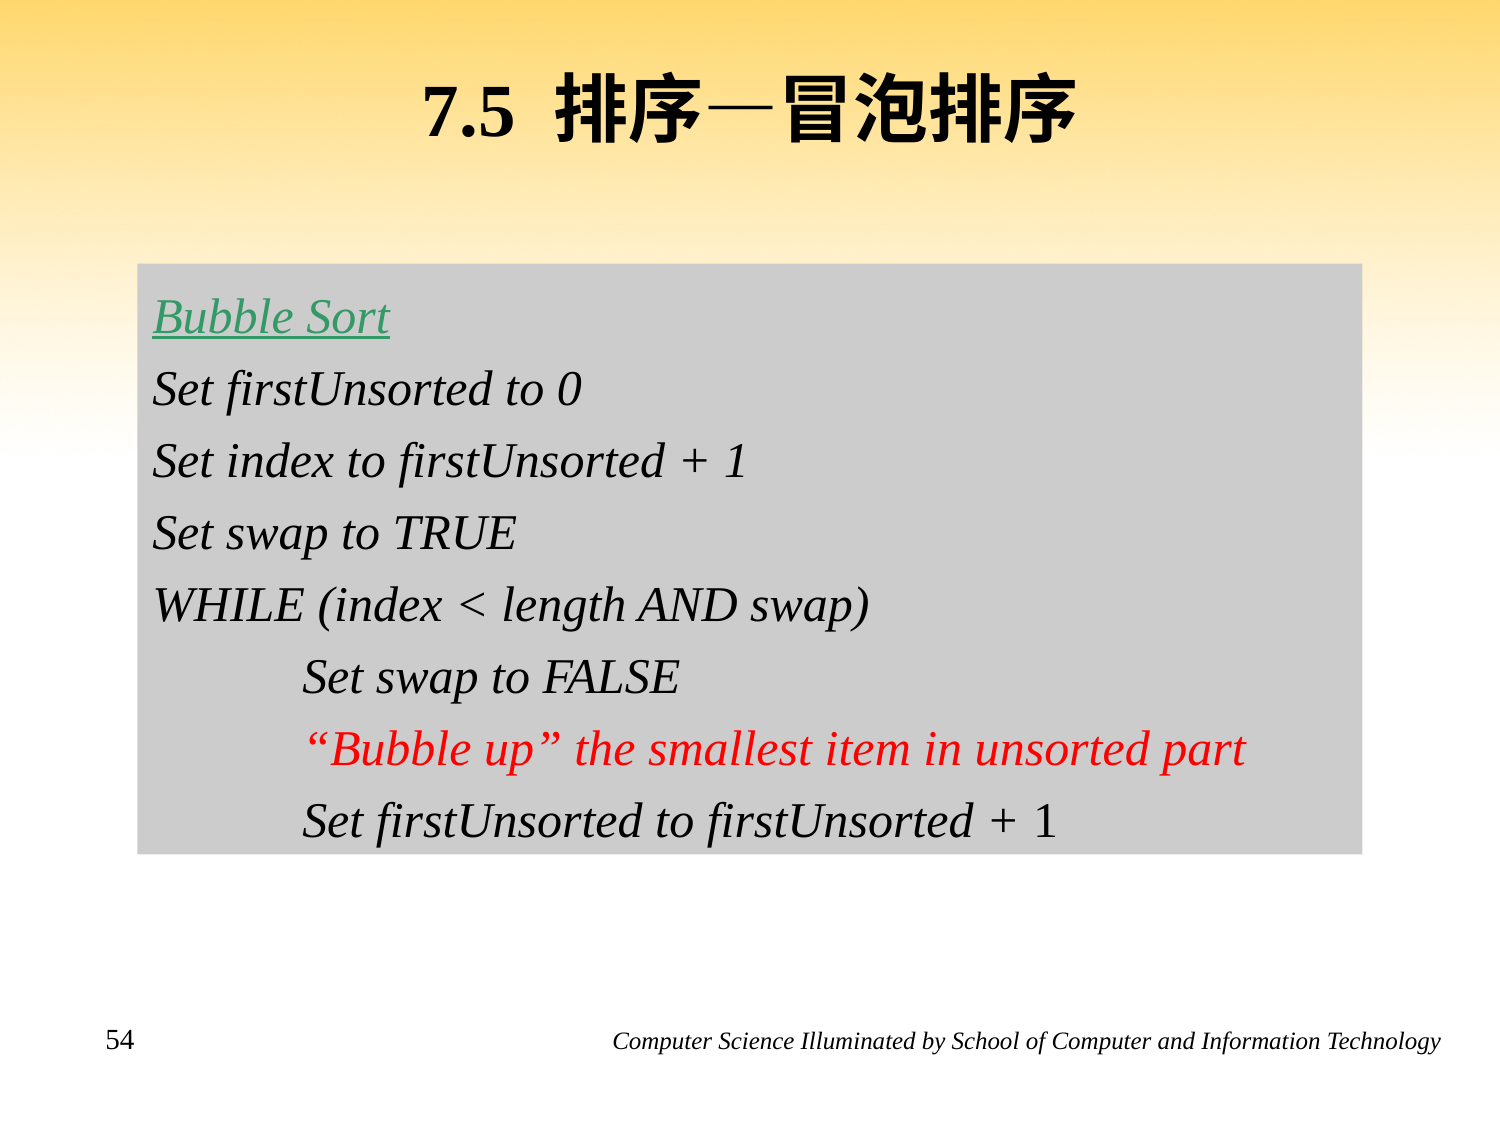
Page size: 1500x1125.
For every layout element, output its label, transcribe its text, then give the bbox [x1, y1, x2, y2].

text_box 7.5 排序—冒泡排序 [74, 12, 1425, 200]
slide_number 54 [75, 1012, 150, 1066]
picture [0, 0, 1500, 1125]
text_box Bubble Sort Set firstUnsorted to 0 Set index to firstUnsorted + 1 Set swap to TRUE WHILE (index < length AND swap) Set swap to FALSE “Bubble up” the smallest item in unsorted part Set firstUnsorted to firstUnsorted + 1 [137, 263, 1363, 855]
